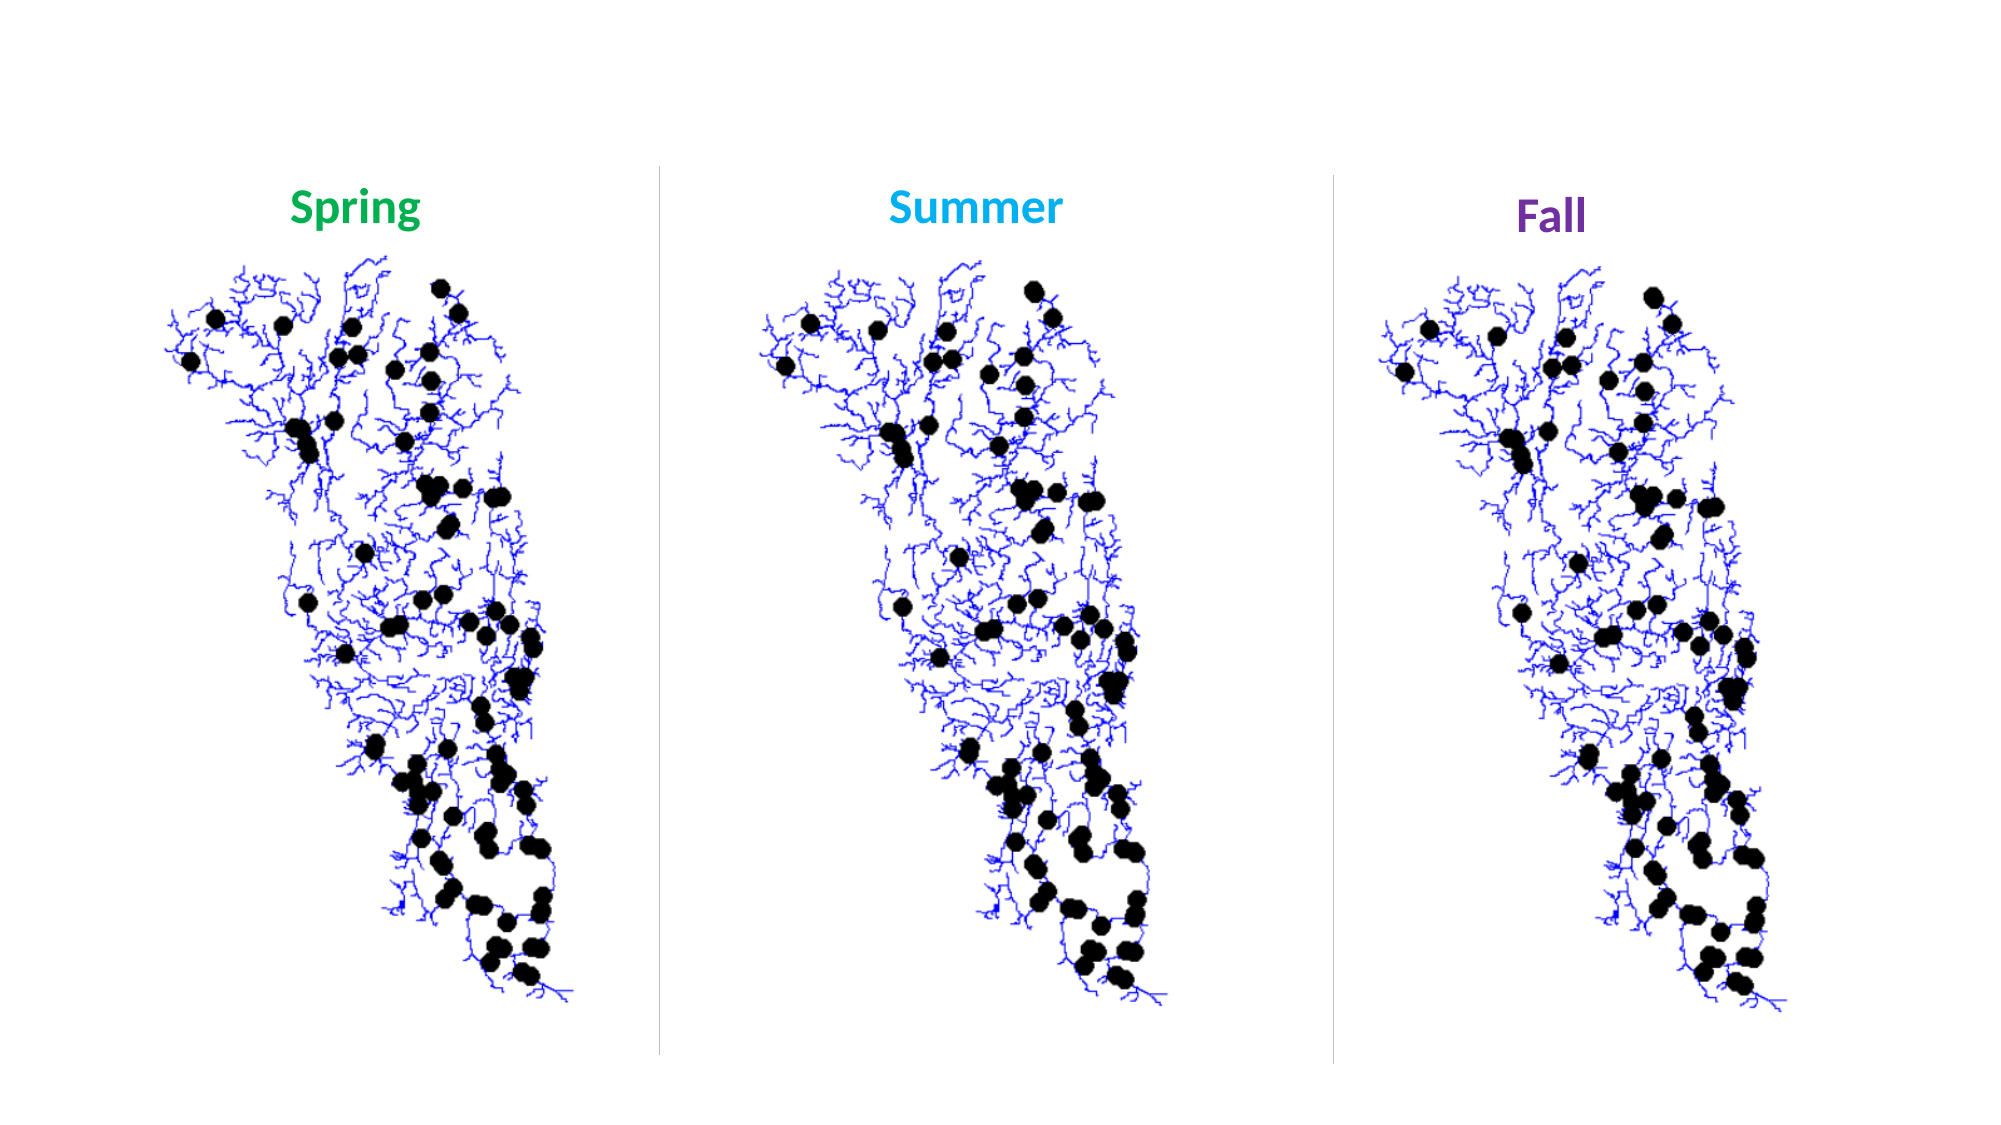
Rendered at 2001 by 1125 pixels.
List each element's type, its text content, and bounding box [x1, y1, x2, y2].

picture [1353, 234, 1837, 1077]
text_box Fall [1501, 175, 1603, 234]
text_box Summer [874, 166, 1079, 228]
picture [130, 212, 660, 1070]
picture [720, 228, 1220, 1042]
text_box Spring [275, 166, 436, 212]
